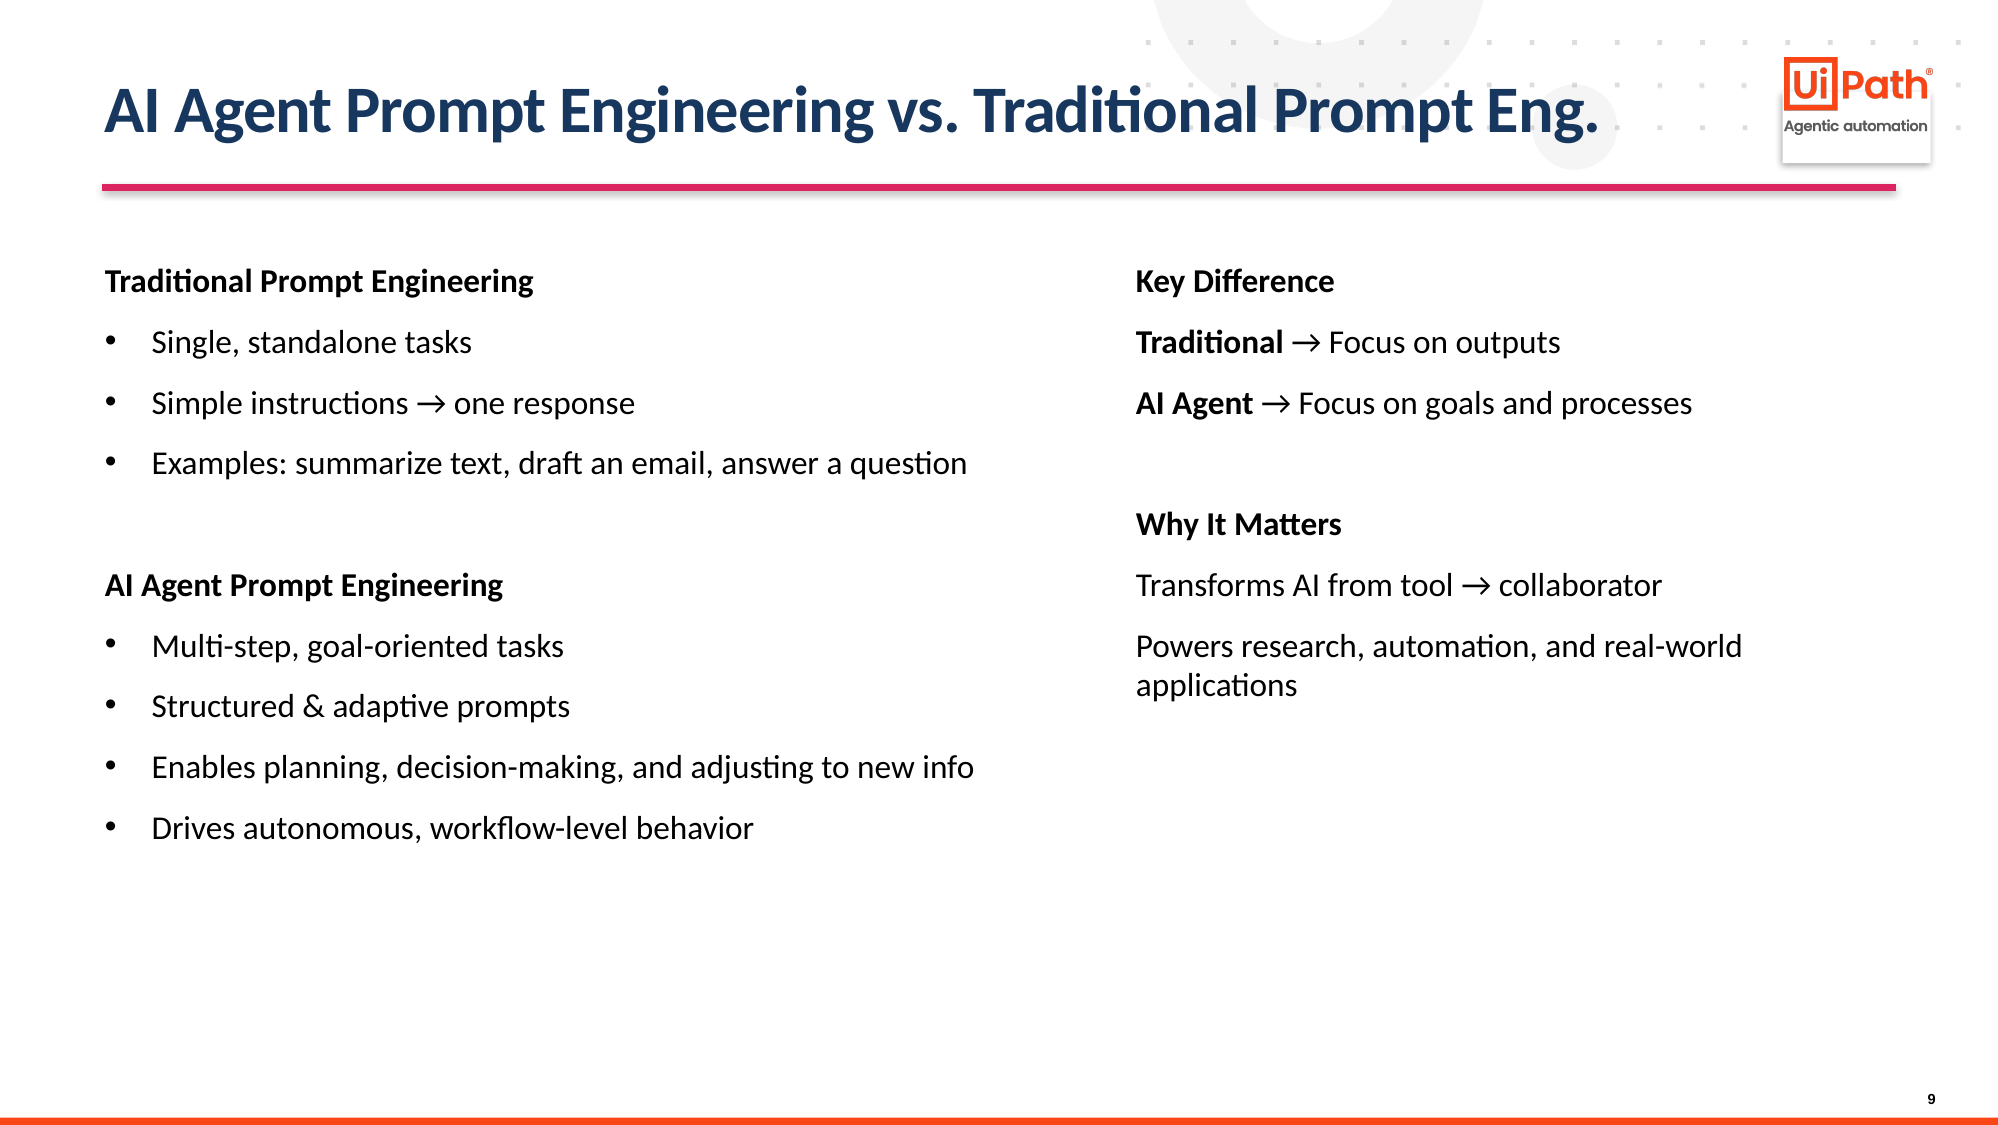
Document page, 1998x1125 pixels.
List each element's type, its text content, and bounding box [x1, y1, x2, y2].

title AI Agent Prompt Engineering vs. Traditional Prompt Eng. [101, 74, 1897, 157]
text_box Key Difference Traditional → Focus on outputs AI Agent → Focus on goals and processes Why It Matters Transforms AI from tool → collaborator Powers research, automation, and real-world applications [1132, 256, 1912, 767]
picture [1657, 40, 1933, 135]
list Traditional Prompt Engineering Single, standalone tasks Simple instructions → one response Examples: summarize text, draft an email, answer a question AI Agent Prompt Engineering Multi-step, goal-oriented tasks Structured & adaptive prompts Enables planning, decision-making, and adjusting to new info Drives autonomous, workflow-level behavior [101, 256, 1000, 918]
